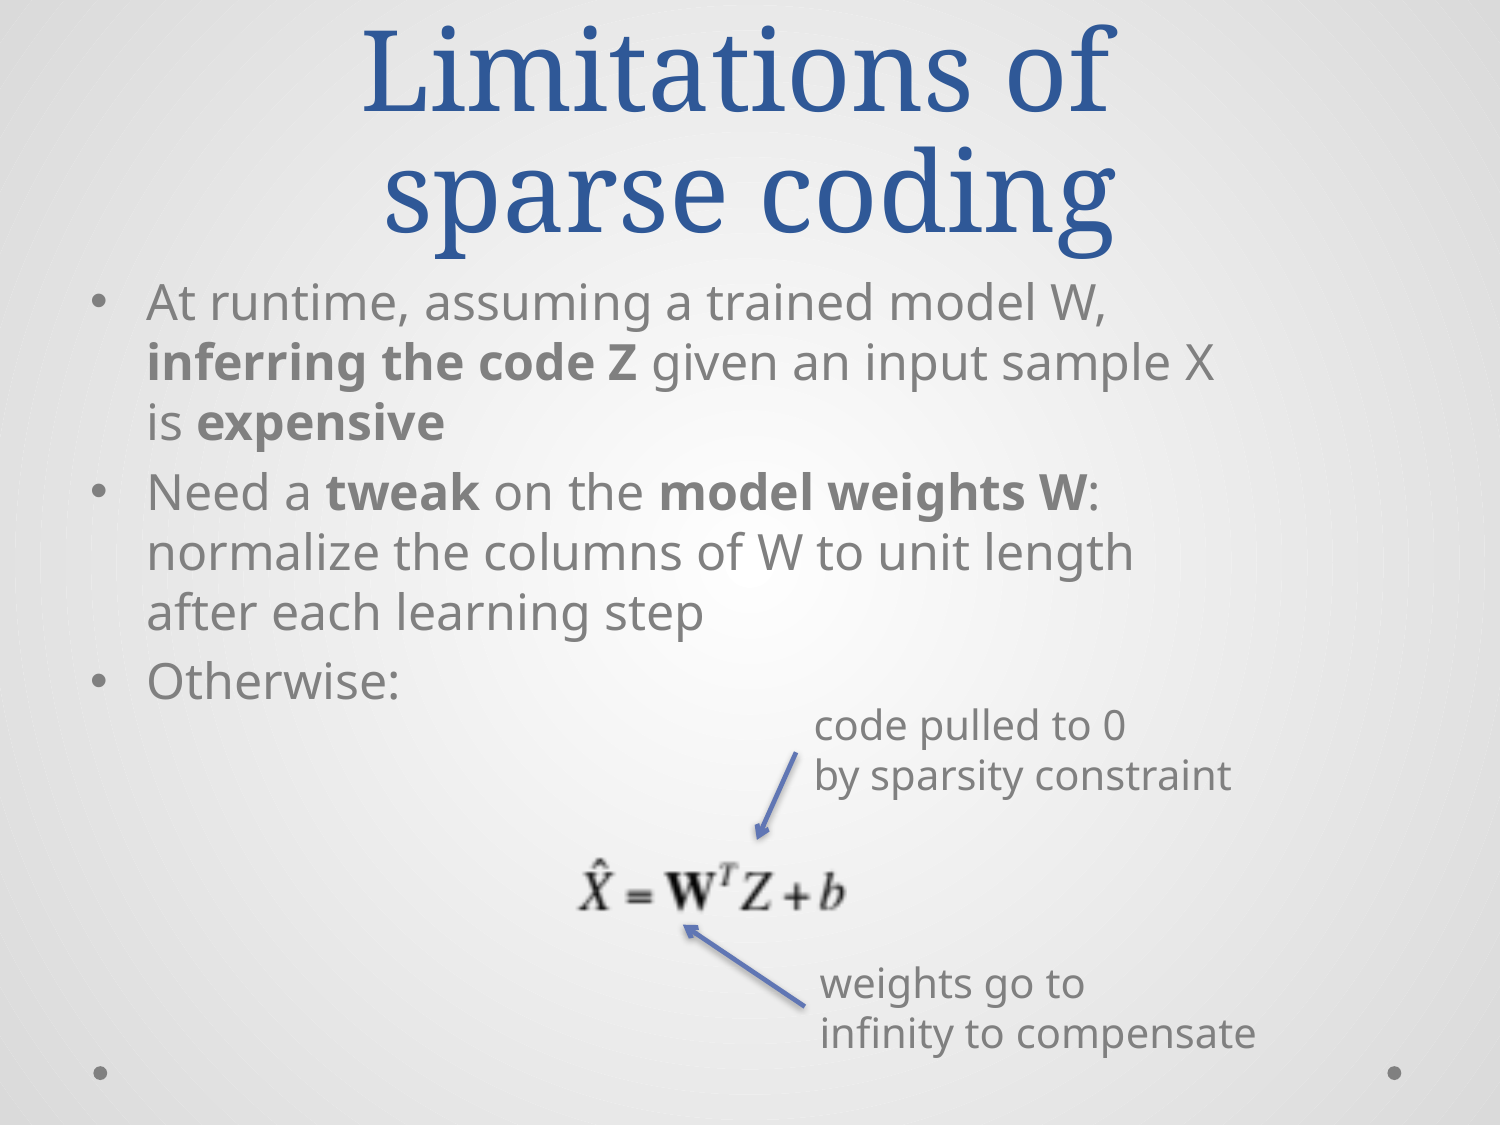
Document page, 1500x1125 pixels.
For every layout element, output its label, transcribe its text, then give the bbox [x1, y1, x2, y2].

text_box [571, 845, 848, 919]
list At runtime, assuming a trained model W, inferring the code Z given an input sample X is expensive Need a tweak on the model weights W: normalize the columns of W to unit length after each learning step Otherwise: [75, 262, 1425, 769]
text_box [682, 924, 797, 1008]
text_box weights go to infinity to compensate [804, 949, 1272, 1064]
title Limitations of sparse coding [75, 0, 1425, 262]
text_box code pulled to 0 by sparsity constraint [798, 691, 1248, 806]
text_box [756, 751, 797, 840]
